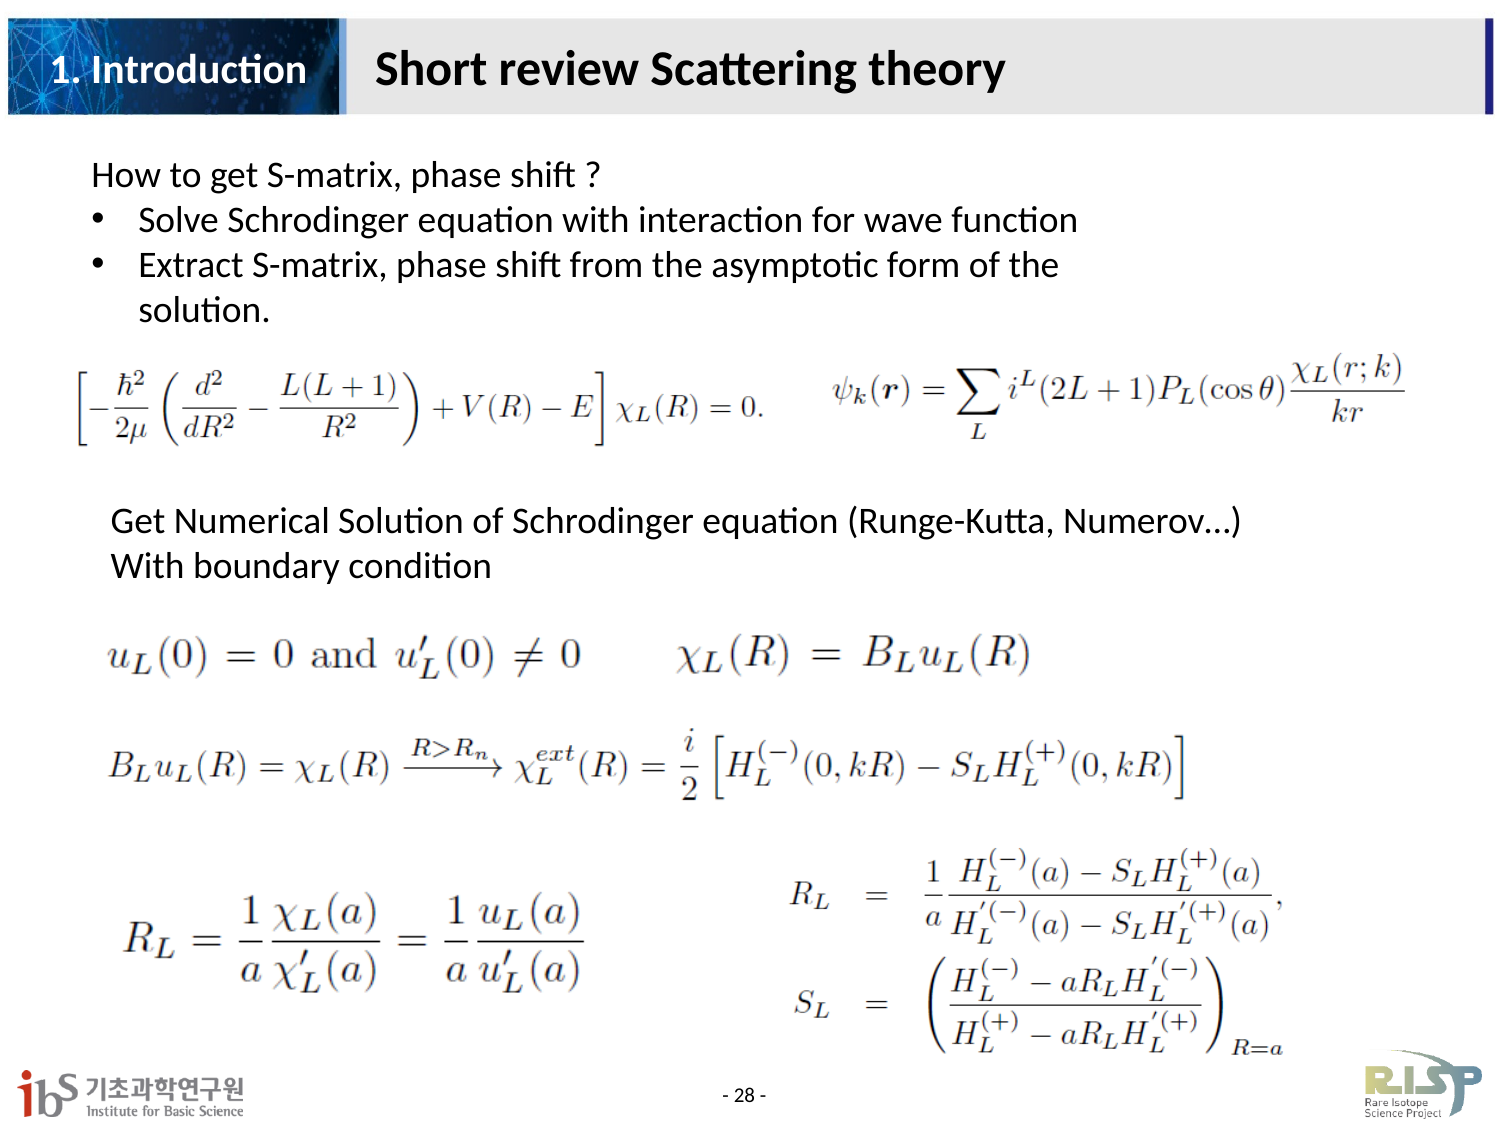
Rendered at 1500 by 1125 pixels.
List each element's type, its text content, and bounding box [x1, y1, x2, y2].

picture [91, 619, 585, 690]
text_box Get Numerical Solution of Schrodinger equation (Runge-Kutta, Numerov…) With boundary condition [95, 488, 1259, 594]
text_box How to get S-matrix, phase shift ? Solve Schrodinger equation with interaction for wave function Extract S-matrix, phase shift from the asymptotic form of the solution. [76, 142, 1164, 338]
picture [117, 875, 603, 1007]
picture [819, 336, 1423, 456]
picture [1364, 1049, 1482, 1119]
picture [772, 835, 1303, 1068]
picture [671, 623, 1040, 693]
picture [17, 1070, 243, 1117]
picture [60, 345, 776, 460]
picture [2, 10, 1500, 130]
picture [95, 714, 1213, 821]
